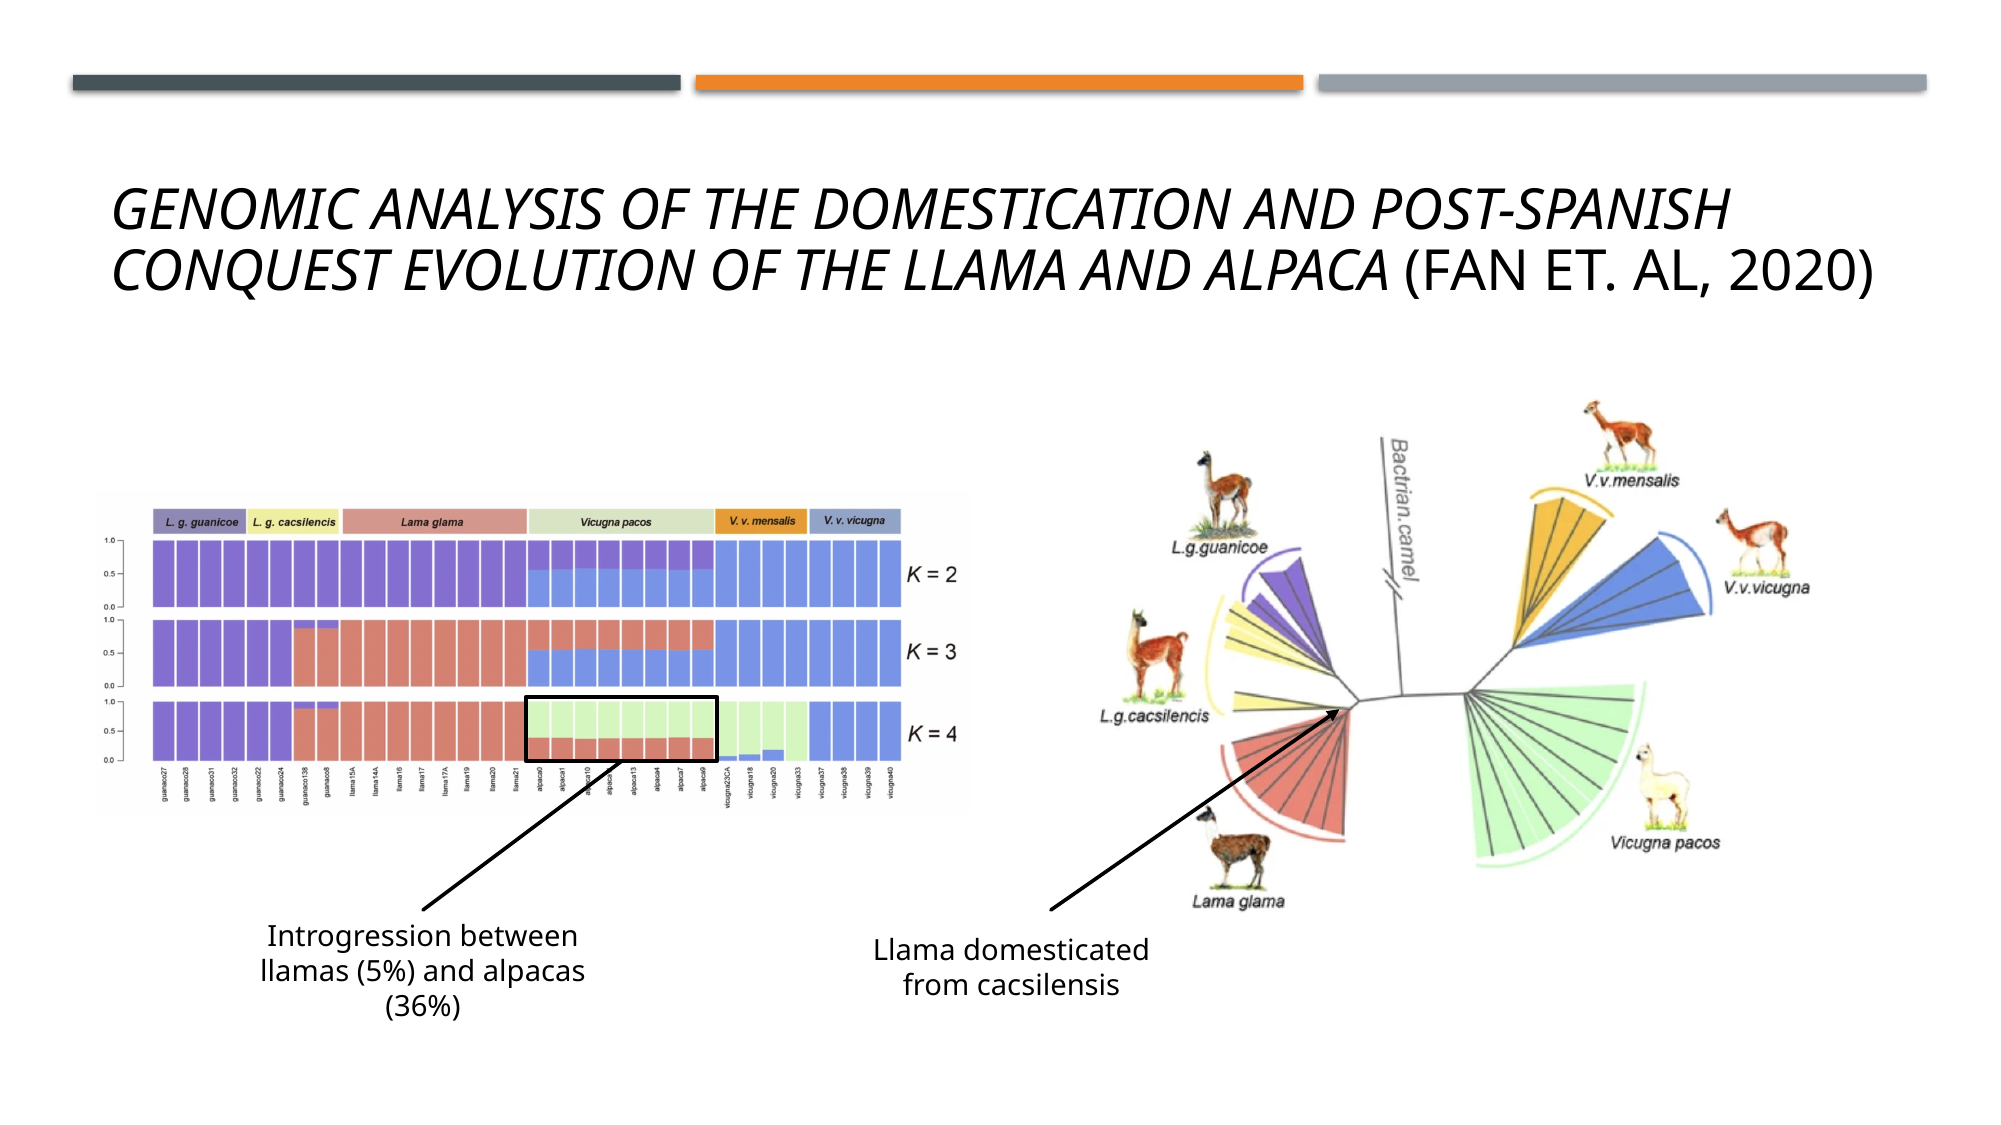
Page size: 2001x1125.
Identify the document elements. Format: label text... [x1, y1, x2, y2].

picture [1075, 370, 1849, 936]
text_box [232, 696, 718, 997]
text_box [853, 708, 1340, 1011]
title Genomic analysis of the domestication and post-Spanish conquest evolution of the llama and alpaca (Fan et. Al, 2020) [95, 115, 1905, 311]
picture [94, 490, 971, 816]
